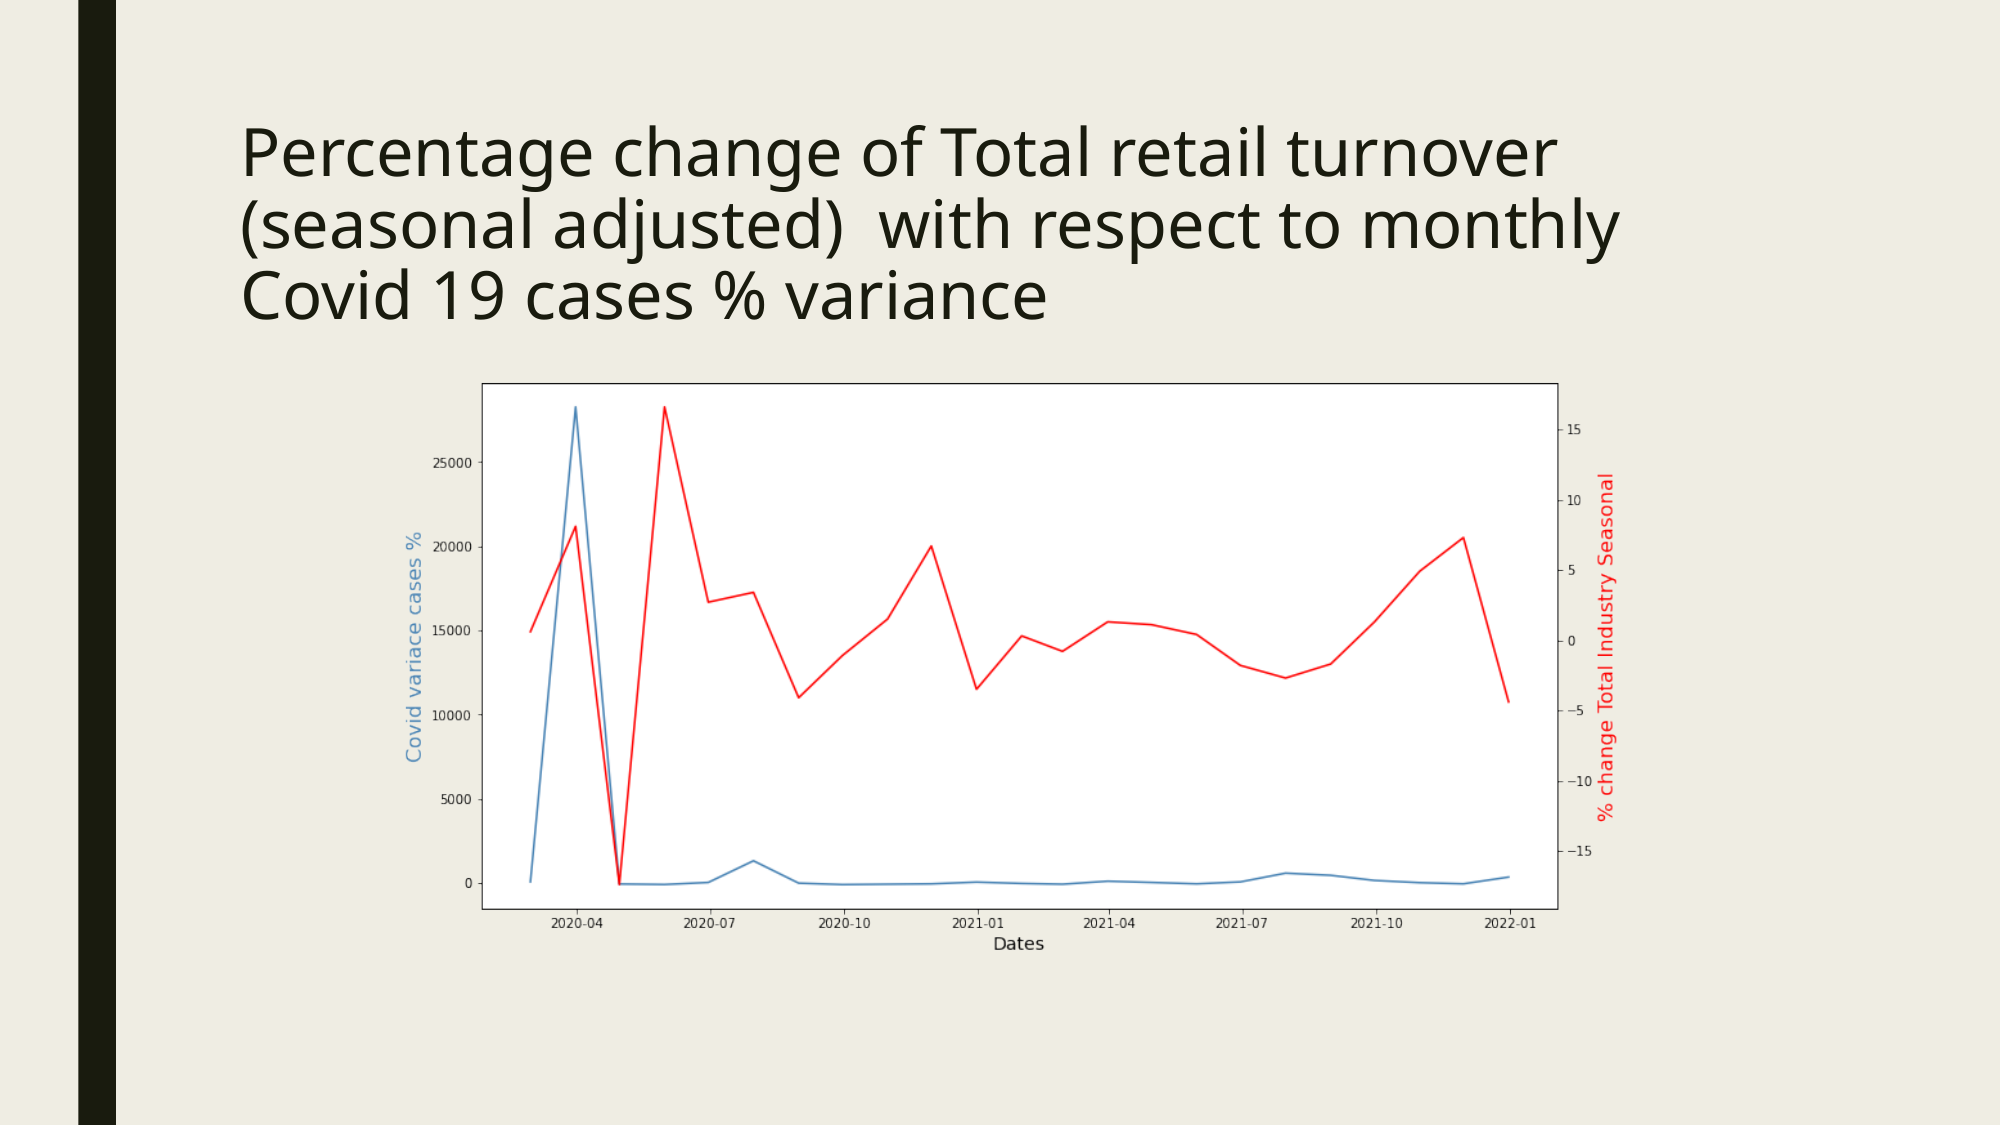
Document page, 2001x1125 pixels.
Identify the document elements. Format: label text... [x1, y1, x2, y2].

title Percentage change of Total retail turnover (seasonal adjusted) with respect to monthly Covid 19 cases % variance [225, 112, 1800, 357]
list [397, 374, 1628, 963]
